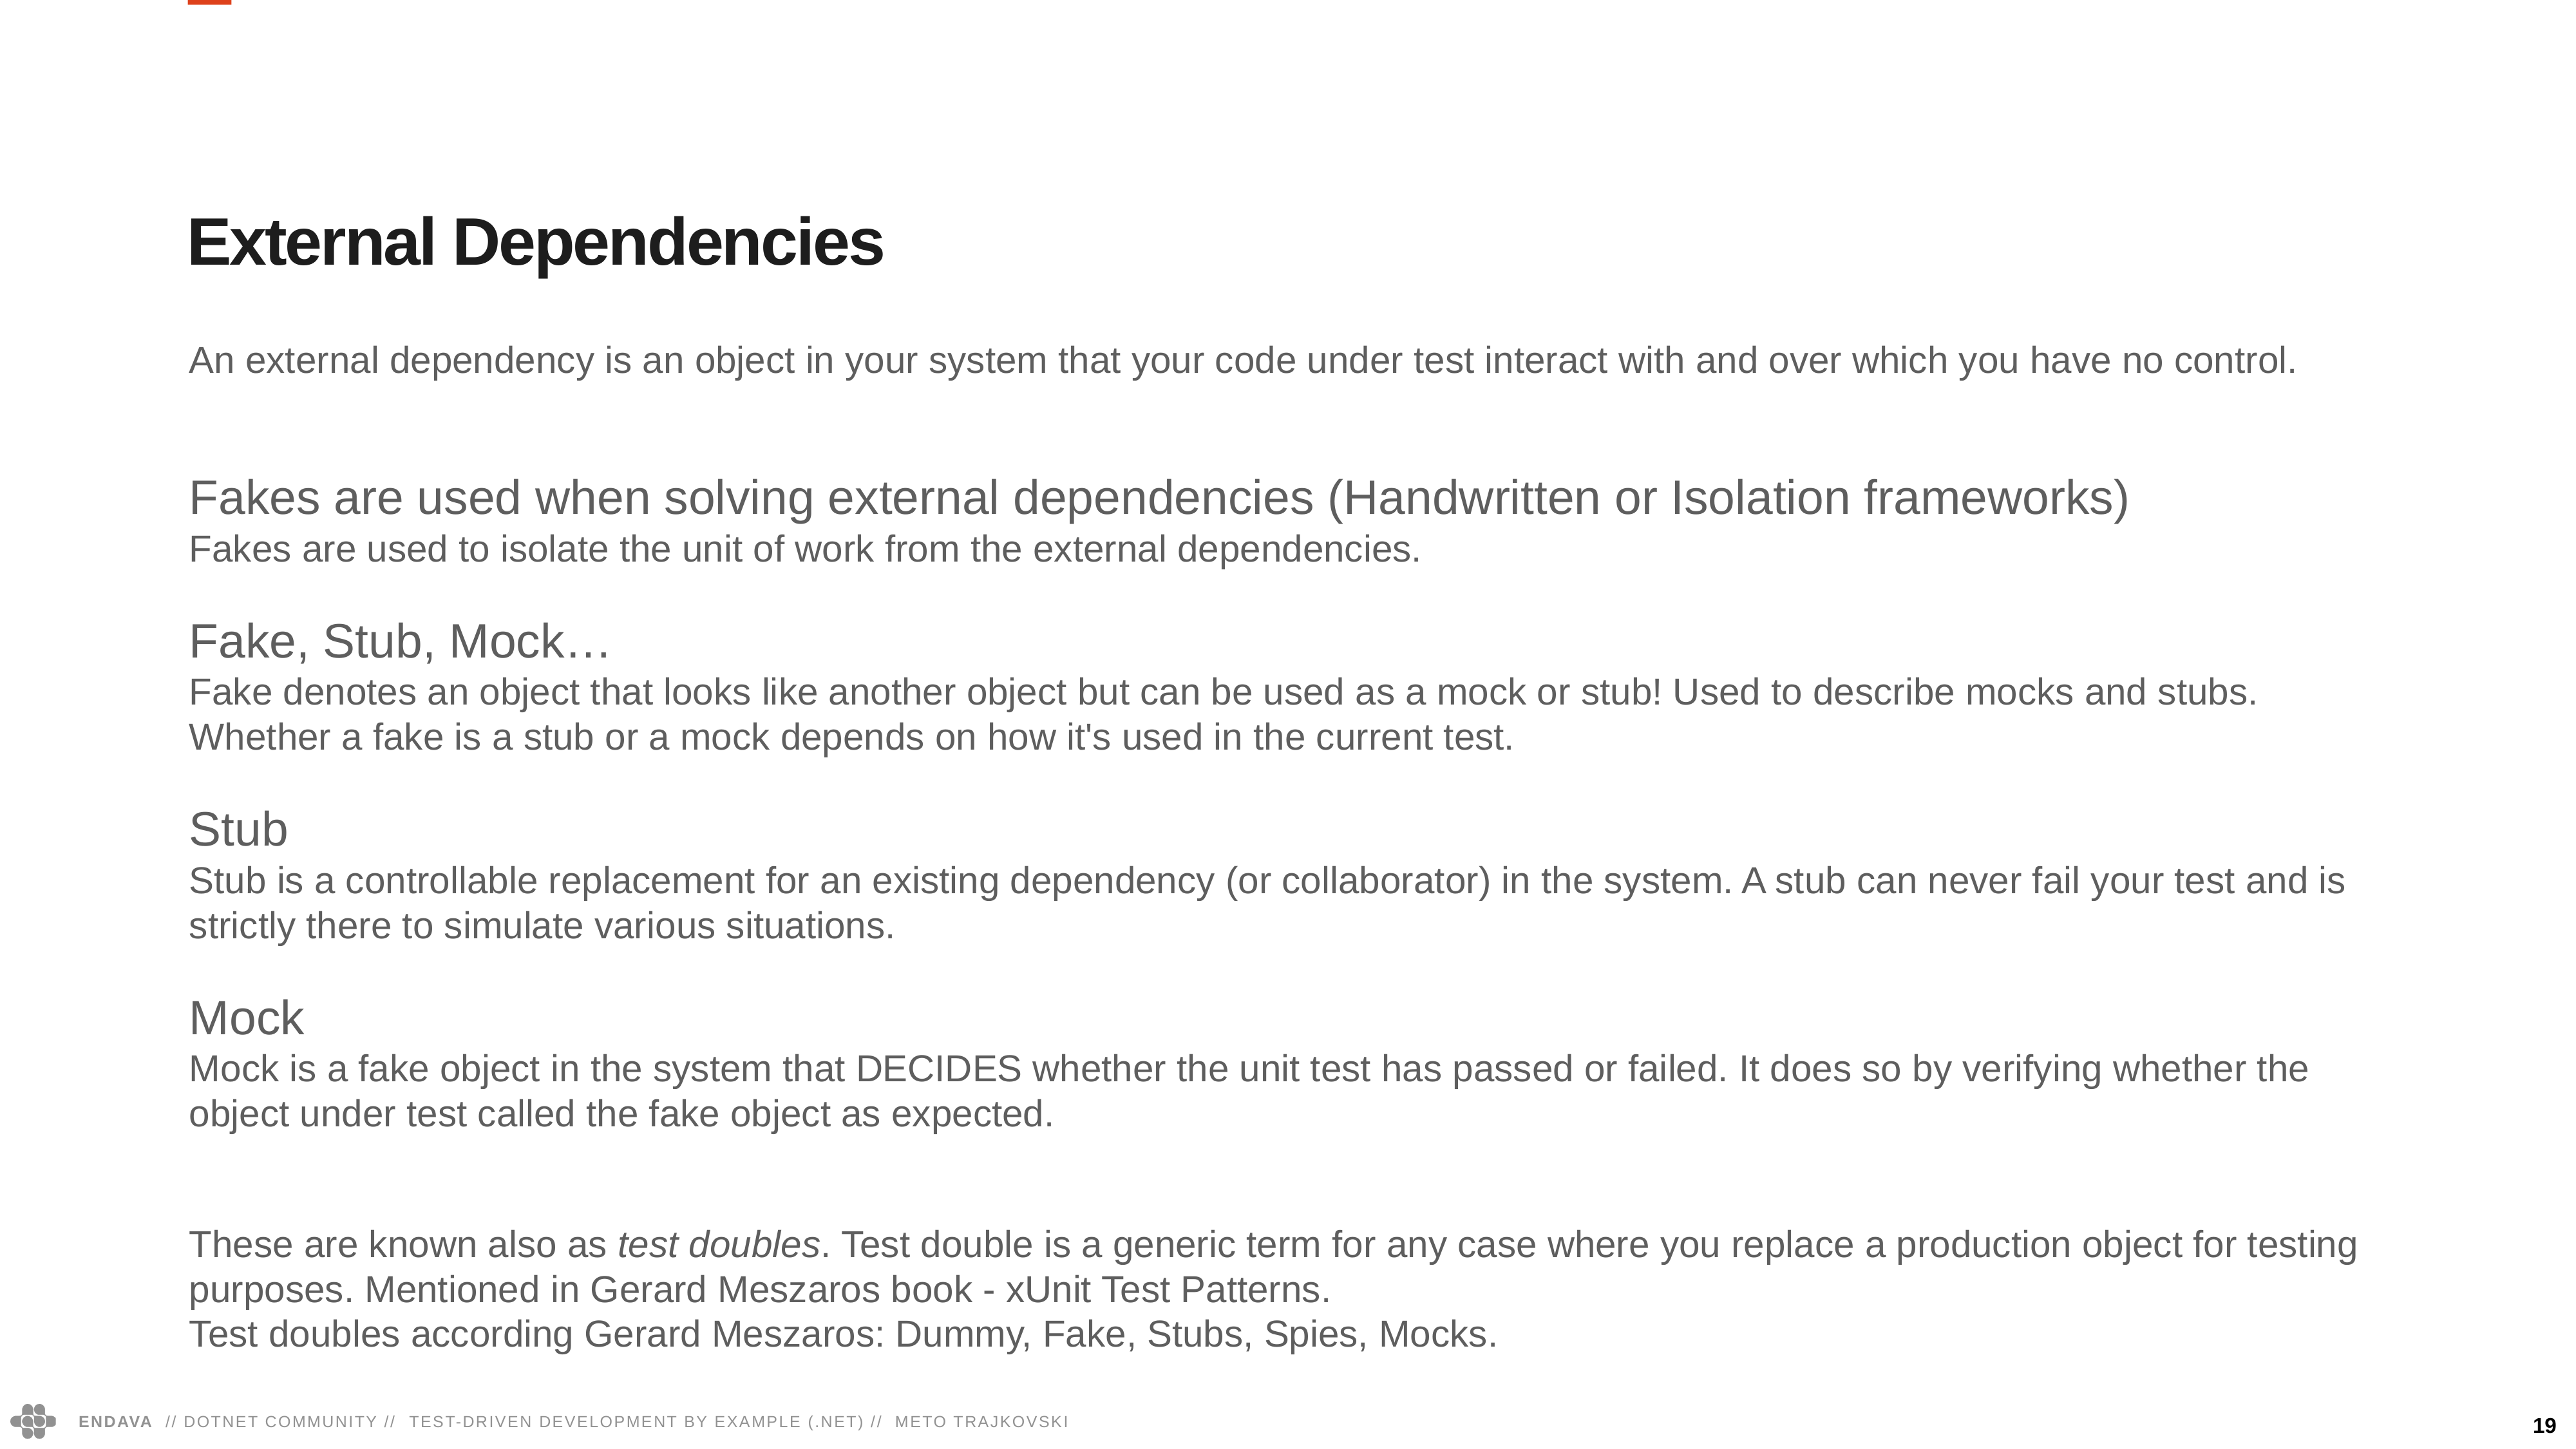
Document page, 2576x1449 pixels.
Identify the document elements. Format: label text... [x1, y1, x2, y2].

text_box External Dependencies [181, 208, 1716, 283]
text_box An external dependency is an object in your system that your code under test interact with and over which you have no control. Fakes are used when solving external dependencies (Handwritten or Isolation frameworks) Fakes are used to isolate the unit of work from the external dependencies. Fake, Stub, Mock… Fake denotes an object that looks like another object but can be used as a mock or stub! Used to describe mocks and stubs. Whether a fake is a stub or a mock depends on how it's used in the current test. Stub Stub is a controllable replacement for an existing dependency (or collaborator) in the system. A stub can never fail your test and is strictly there to simulate various situations. Mock Mock is a fake object in the system that DECIDES whether the unit test has passed or failed. It does so by verifying whether the object under test called the fake object as expected. These are known also as test doubles. Test double is a generic term for any case where you replace a production object for testing purposes. Mentioned in Gerard Meszaros book - xUnit Test Patterns. Test doubles according Gerard Meszaros: Dummy, Fake, Stubs, Spies, Mocks. [182, 328, 2378, 1448]
slide_number 19 [2523, 1403, 2565, 1445]
